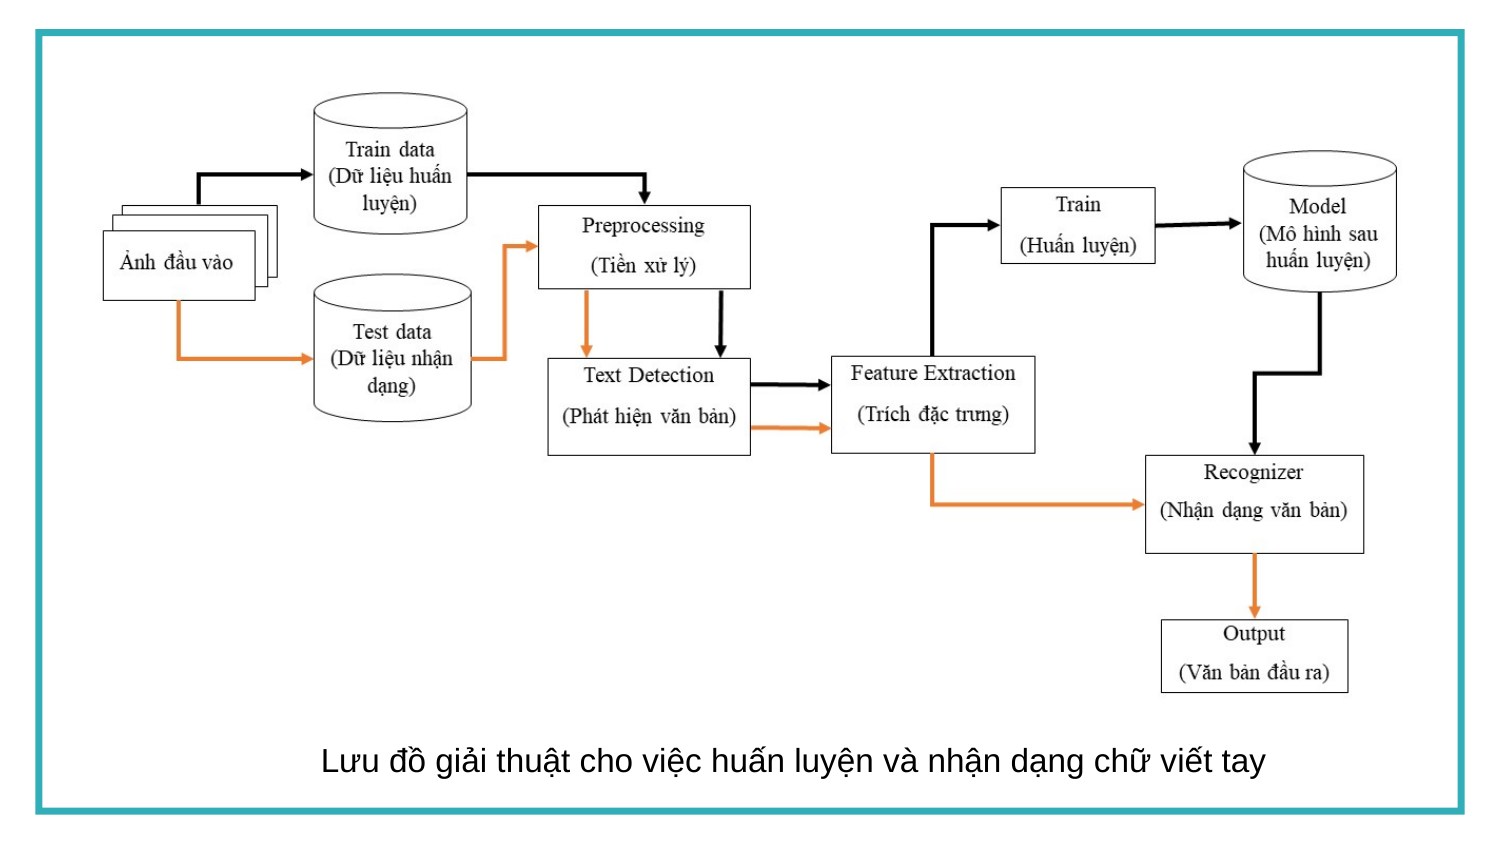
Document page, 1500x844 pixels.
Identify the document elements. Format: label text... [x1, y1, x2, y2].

text_box Lưu đồ giải thuật cho việc huấn luyện và nhận dạng chữ viết tay [306, 731, 1283, 786]
picture [87, 49, 1436, 699]
text_box [33, 27, 1467, 817]
